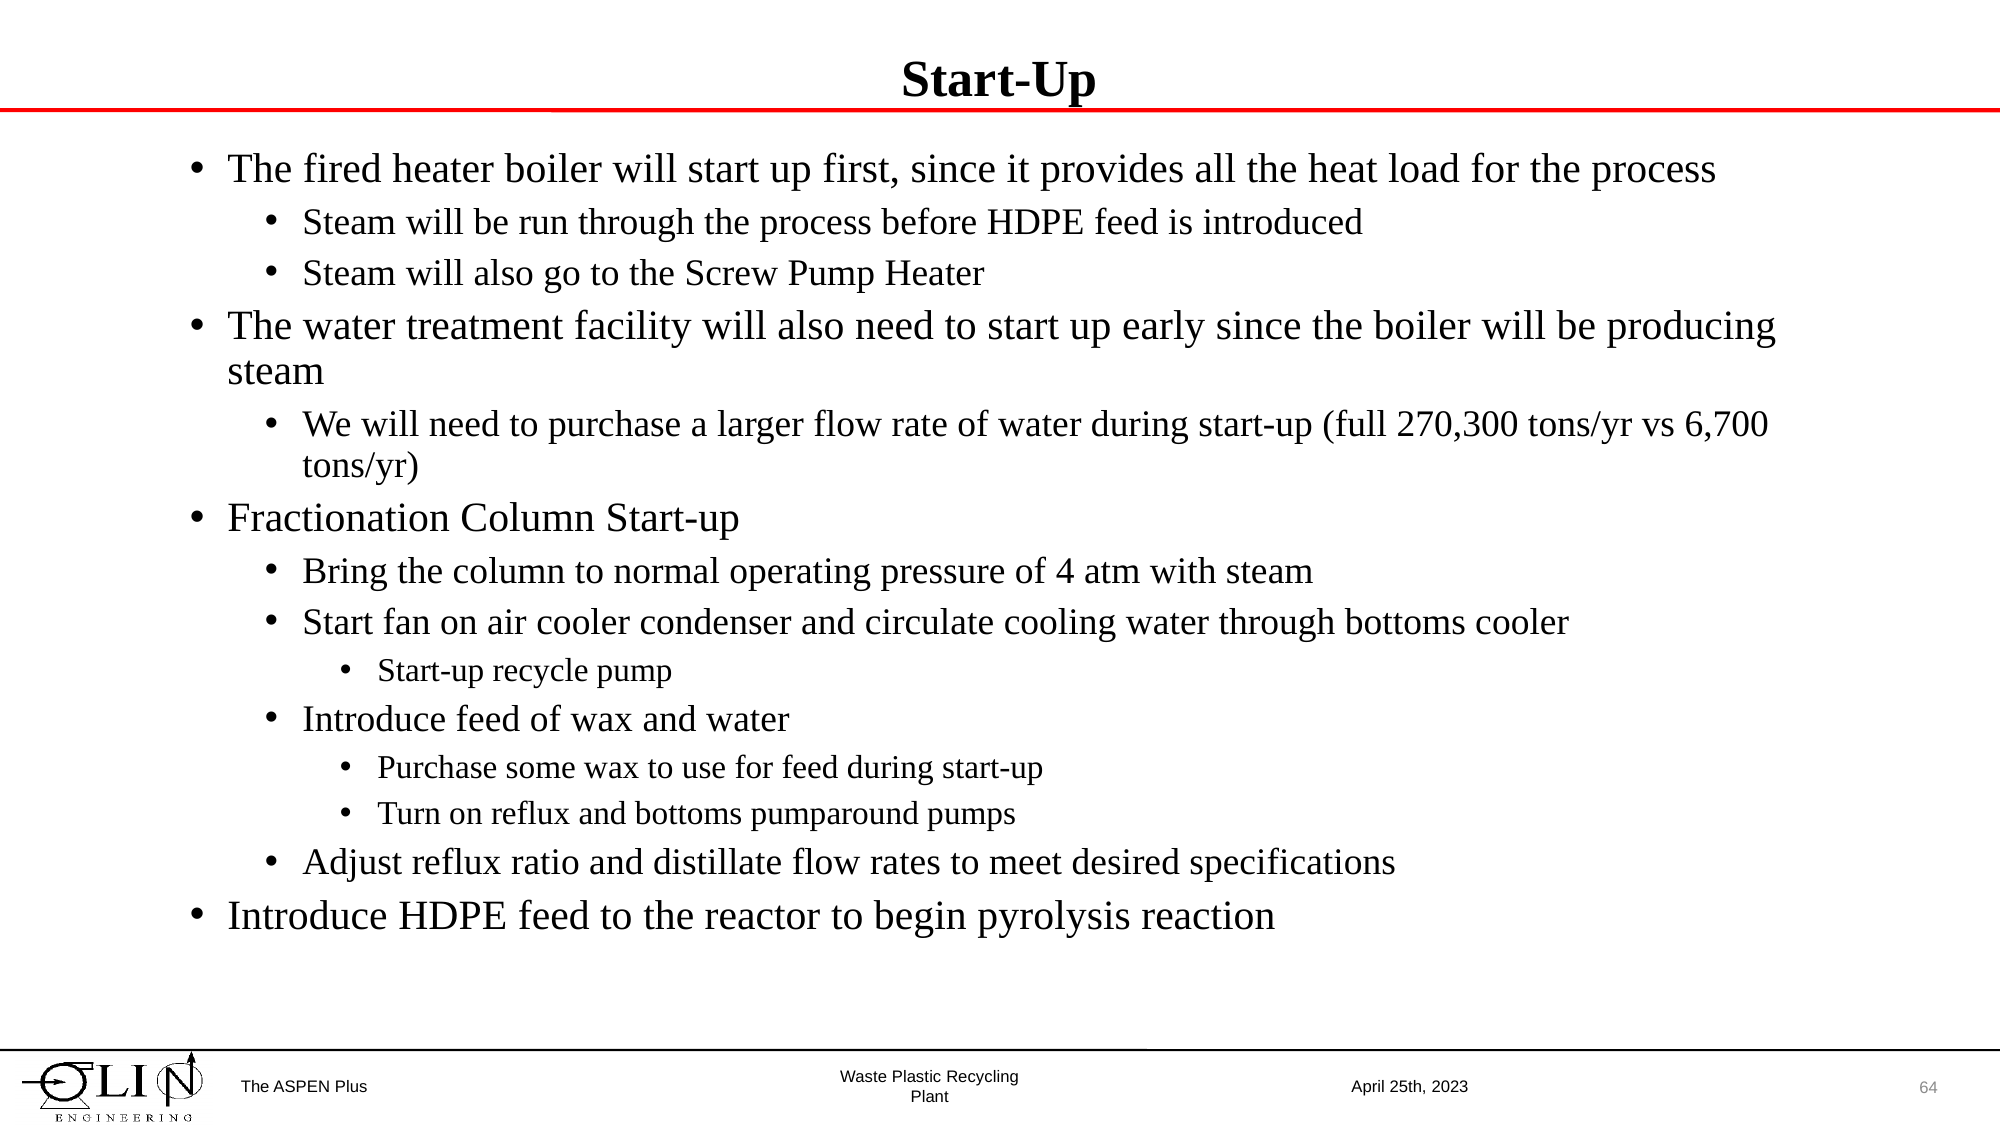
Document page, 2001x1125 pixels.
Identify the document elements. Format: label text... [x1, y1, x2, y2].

text_box April 25th, 2023 [1351, 1054, 1495, 1117]
picture [15, 1052, 213, 1125]
text_box The ASPEN Plus [240, 1054, 399, 1117]
slide_number 64 [1847, 1057, 1953, 1118]
list The fired heater boiler will start up first, since it provides all the heat load for the process Steam will be run through the process before HDPE feed is introduced Steam will also go to the Screw Pump Heater The water treatment facility will also need to start up early since the boiler will be producing steam We will need to purchase a larger flow rate of water during start-up (full 270,300 tons/yr vs 6,700 tons/yr) Fractionation Column Start-up Bring the column to normal operating pressure of 4 atm with steam Start fan on air cooler condenser and circulate cooling water through bottoms cooler Start-up recycle pump Introduce feed of wax and water Purchase some wax to use for feed during start-up Turn on reflux and bottoms pumparound pumps Adjust reflux ratio and distillate flow rates to meet desired specifications Introduce HDPE feed to the reactor to begin pyrolysis reaction [99, 139, 1900, 1040]
title Start-Up [137, 50, 1863, 110]
